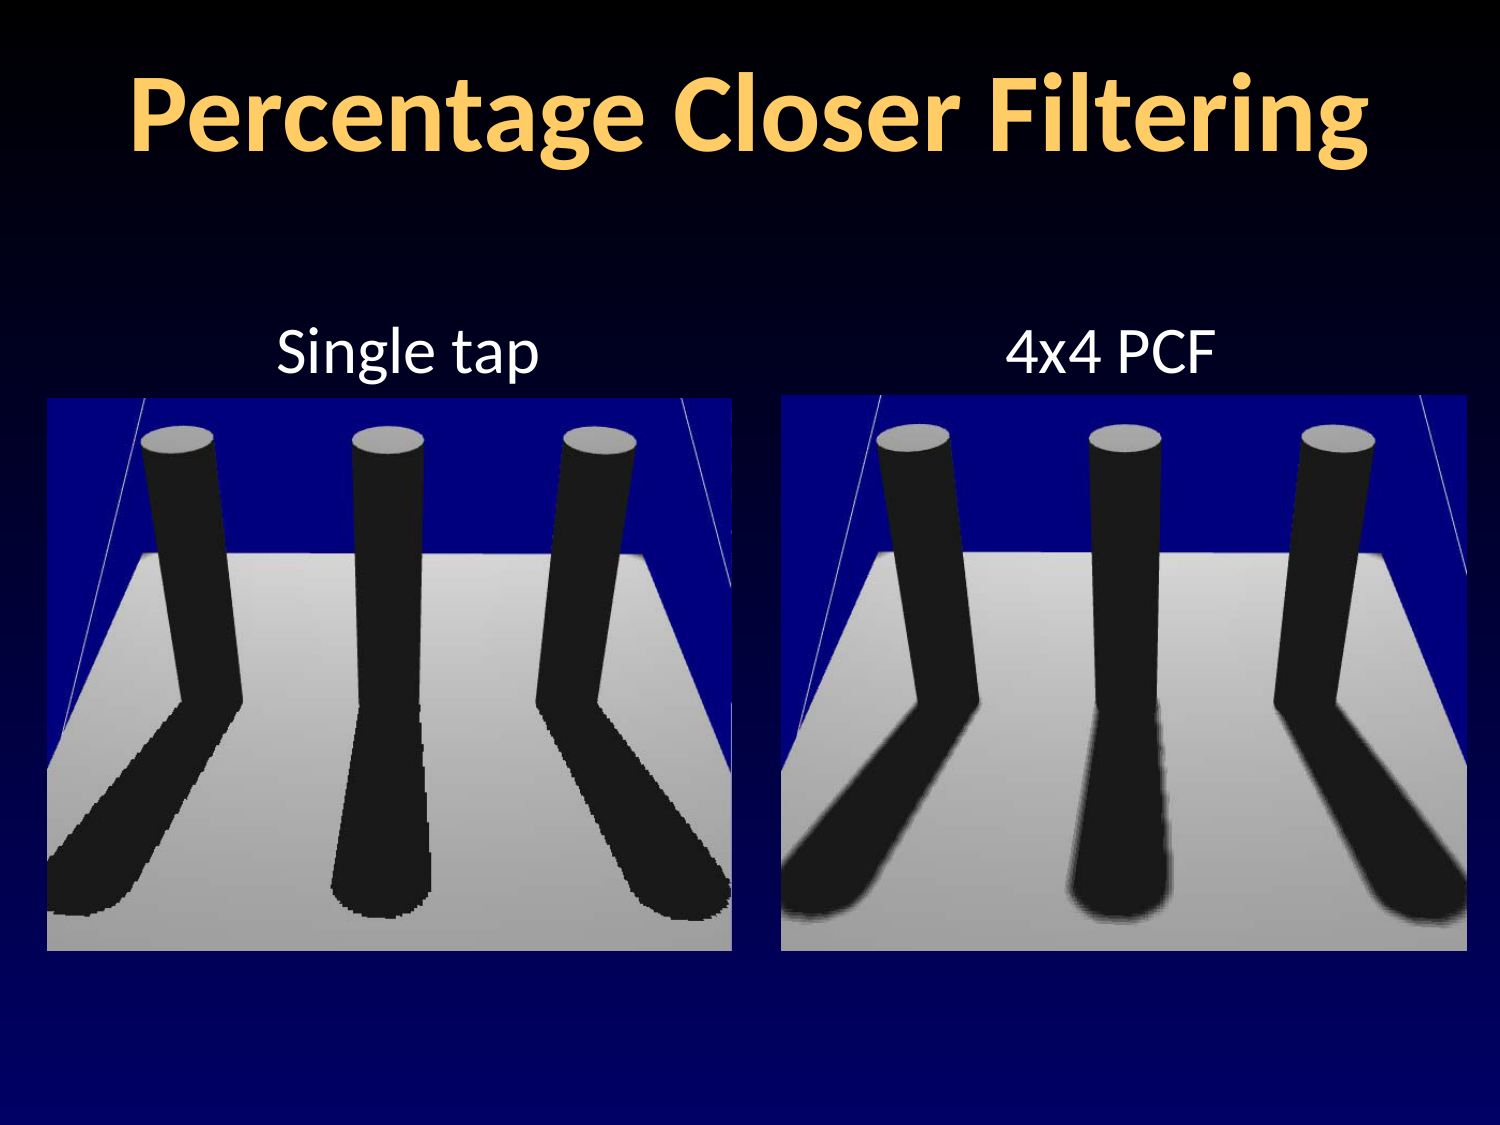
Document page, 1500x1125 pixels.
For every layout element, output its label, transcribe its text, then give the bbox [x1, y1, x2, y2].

list Single tap 4x4 PCF [260, 299, 1288, 388]
title Percentage Closer Filtering [24, 24, 1475, 188]
picture [47, 398, 733, 951]
picture [780, 394, 1467, 951]
